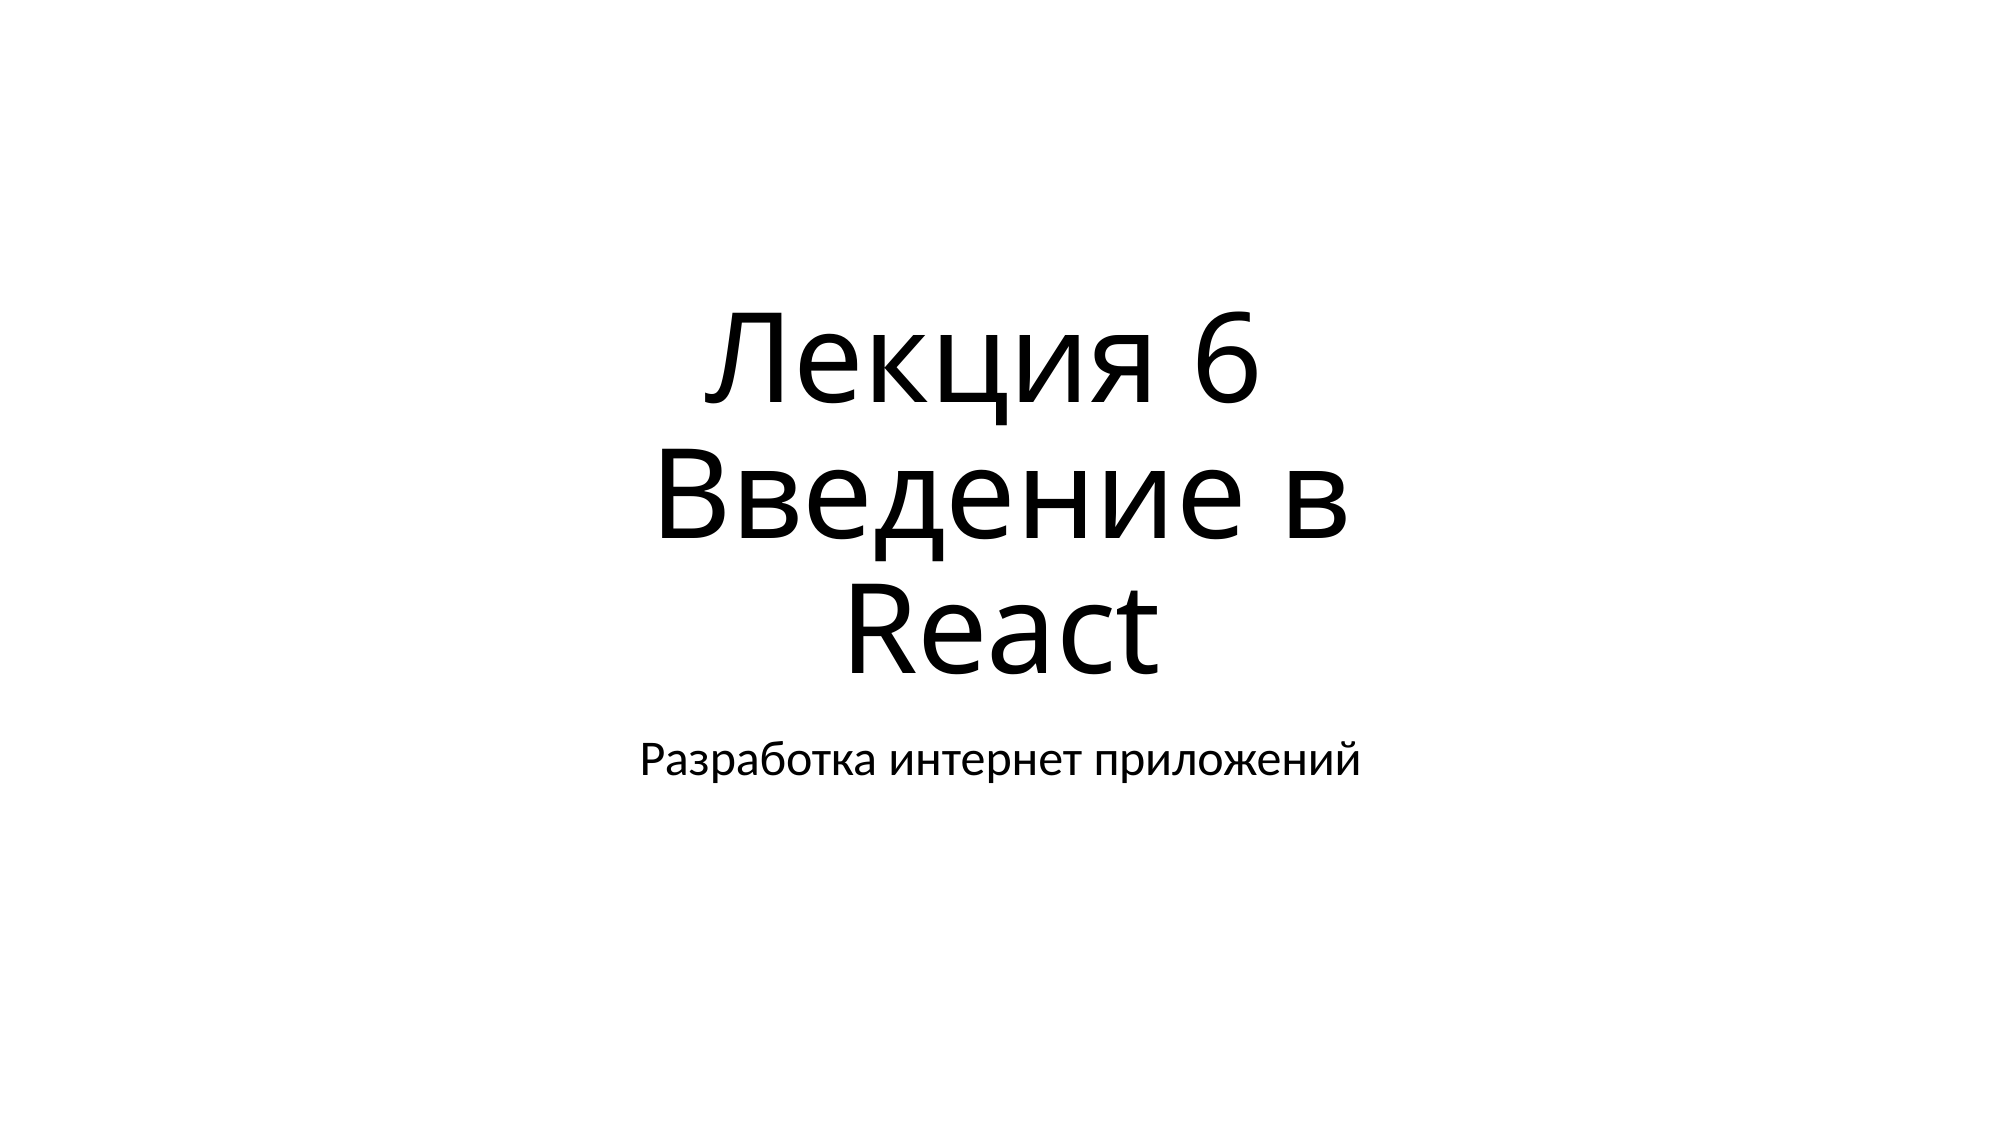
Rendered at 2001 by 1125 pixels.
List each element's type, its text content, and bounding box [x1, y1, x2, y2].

title Лекция 6 Введение в React Разработка интернет приложений [544, 273, 1456, 786]
